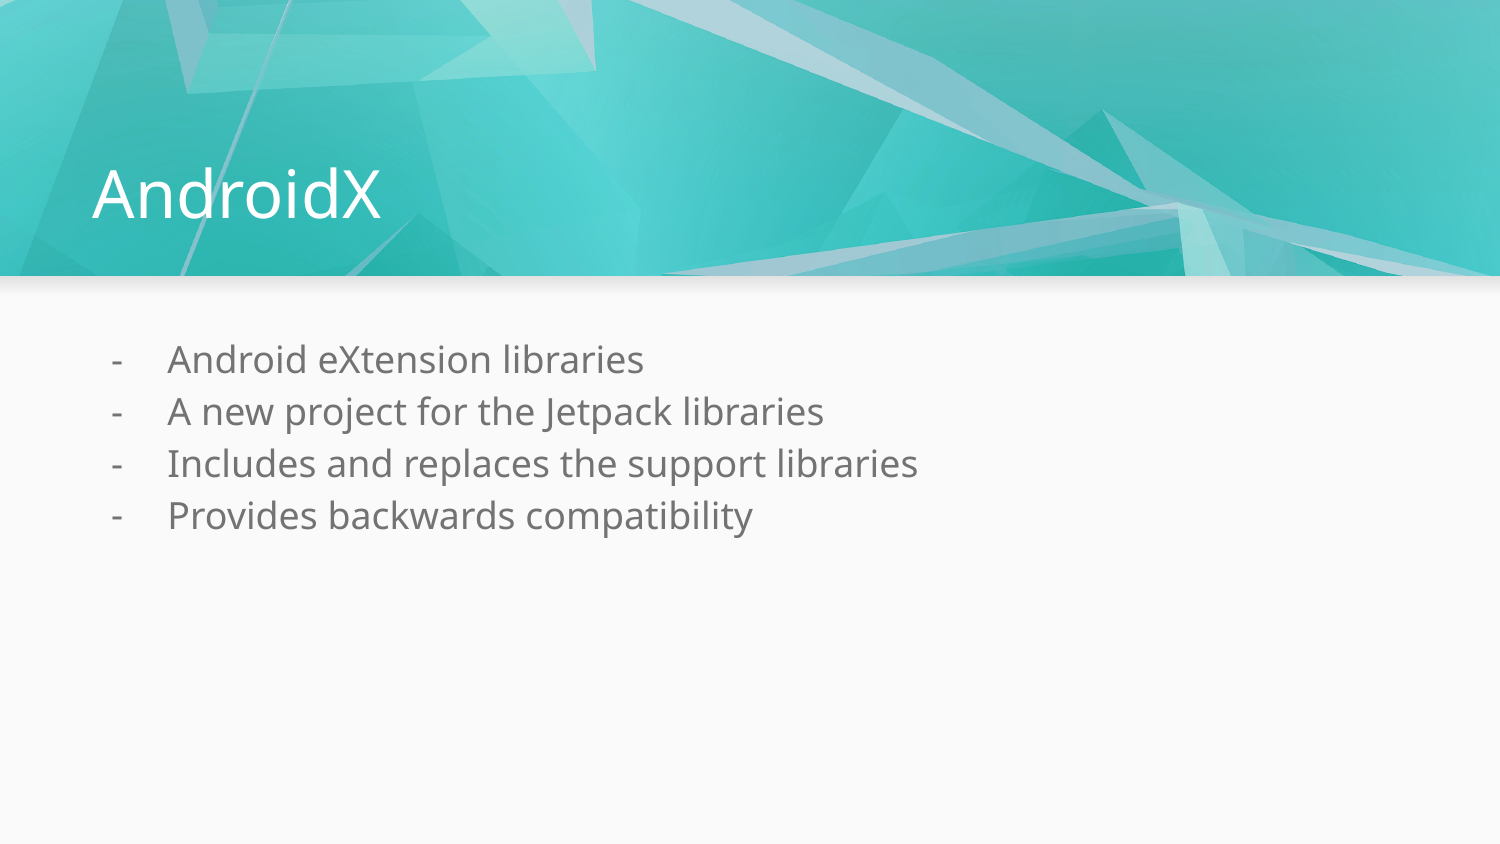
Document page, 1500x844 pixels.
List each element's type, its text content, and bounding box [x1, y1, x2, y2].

list Android eXtension libraries A new project for the Jetpack libraries Includes and replaces the support libraries Provides backwards compatibility [77, 314, 1427, 760]
picture [0, 0, 1500, 276]
title AndroidX [77, 121, 1427, 248]
